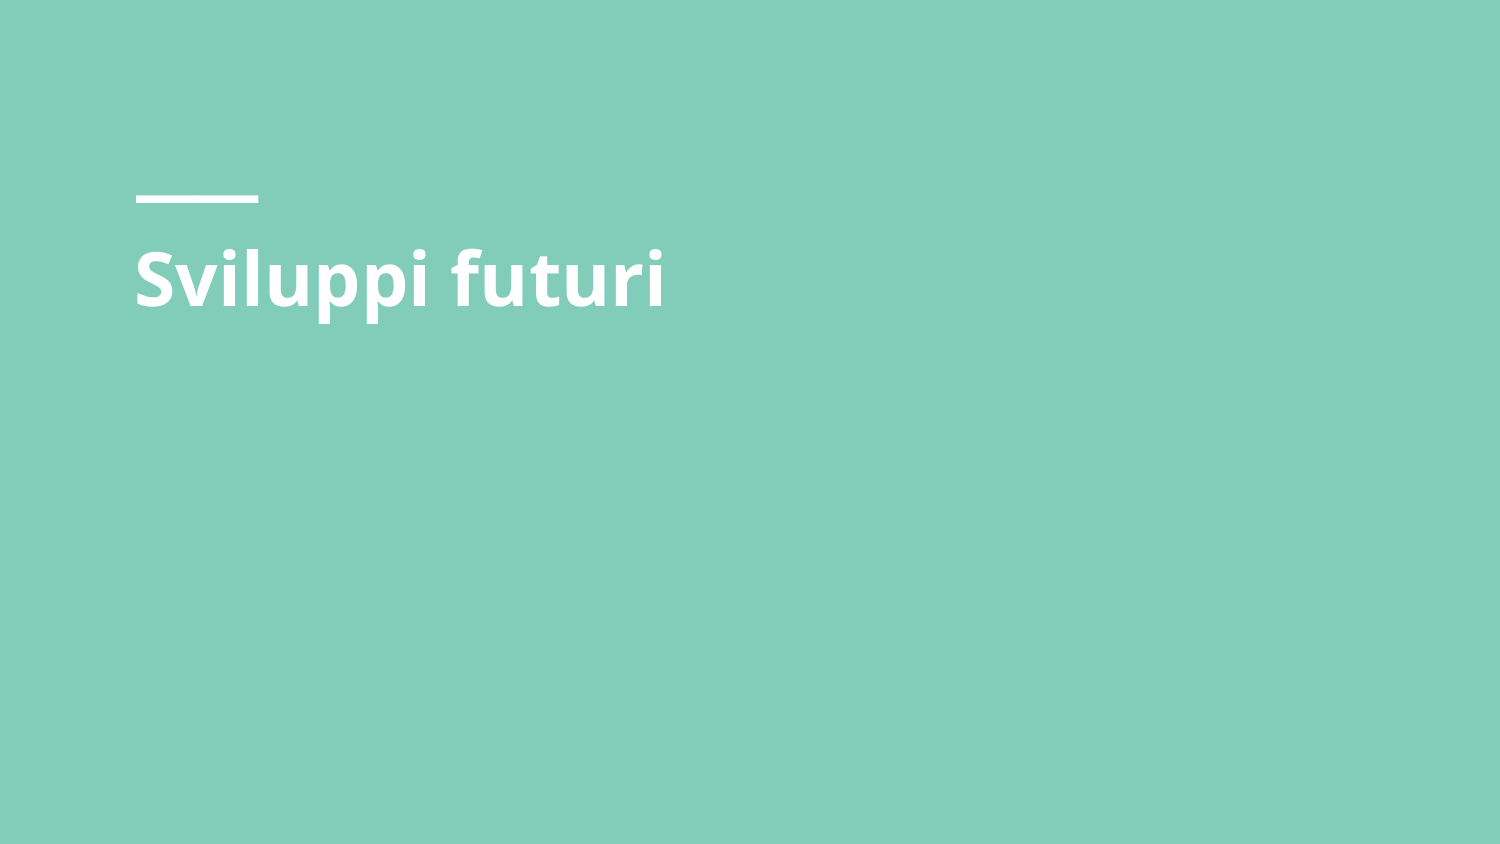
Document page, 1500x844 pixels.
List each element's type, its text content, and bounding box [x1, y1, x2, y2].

title Sviluppi futuri [119, 216, 1382, 467]
